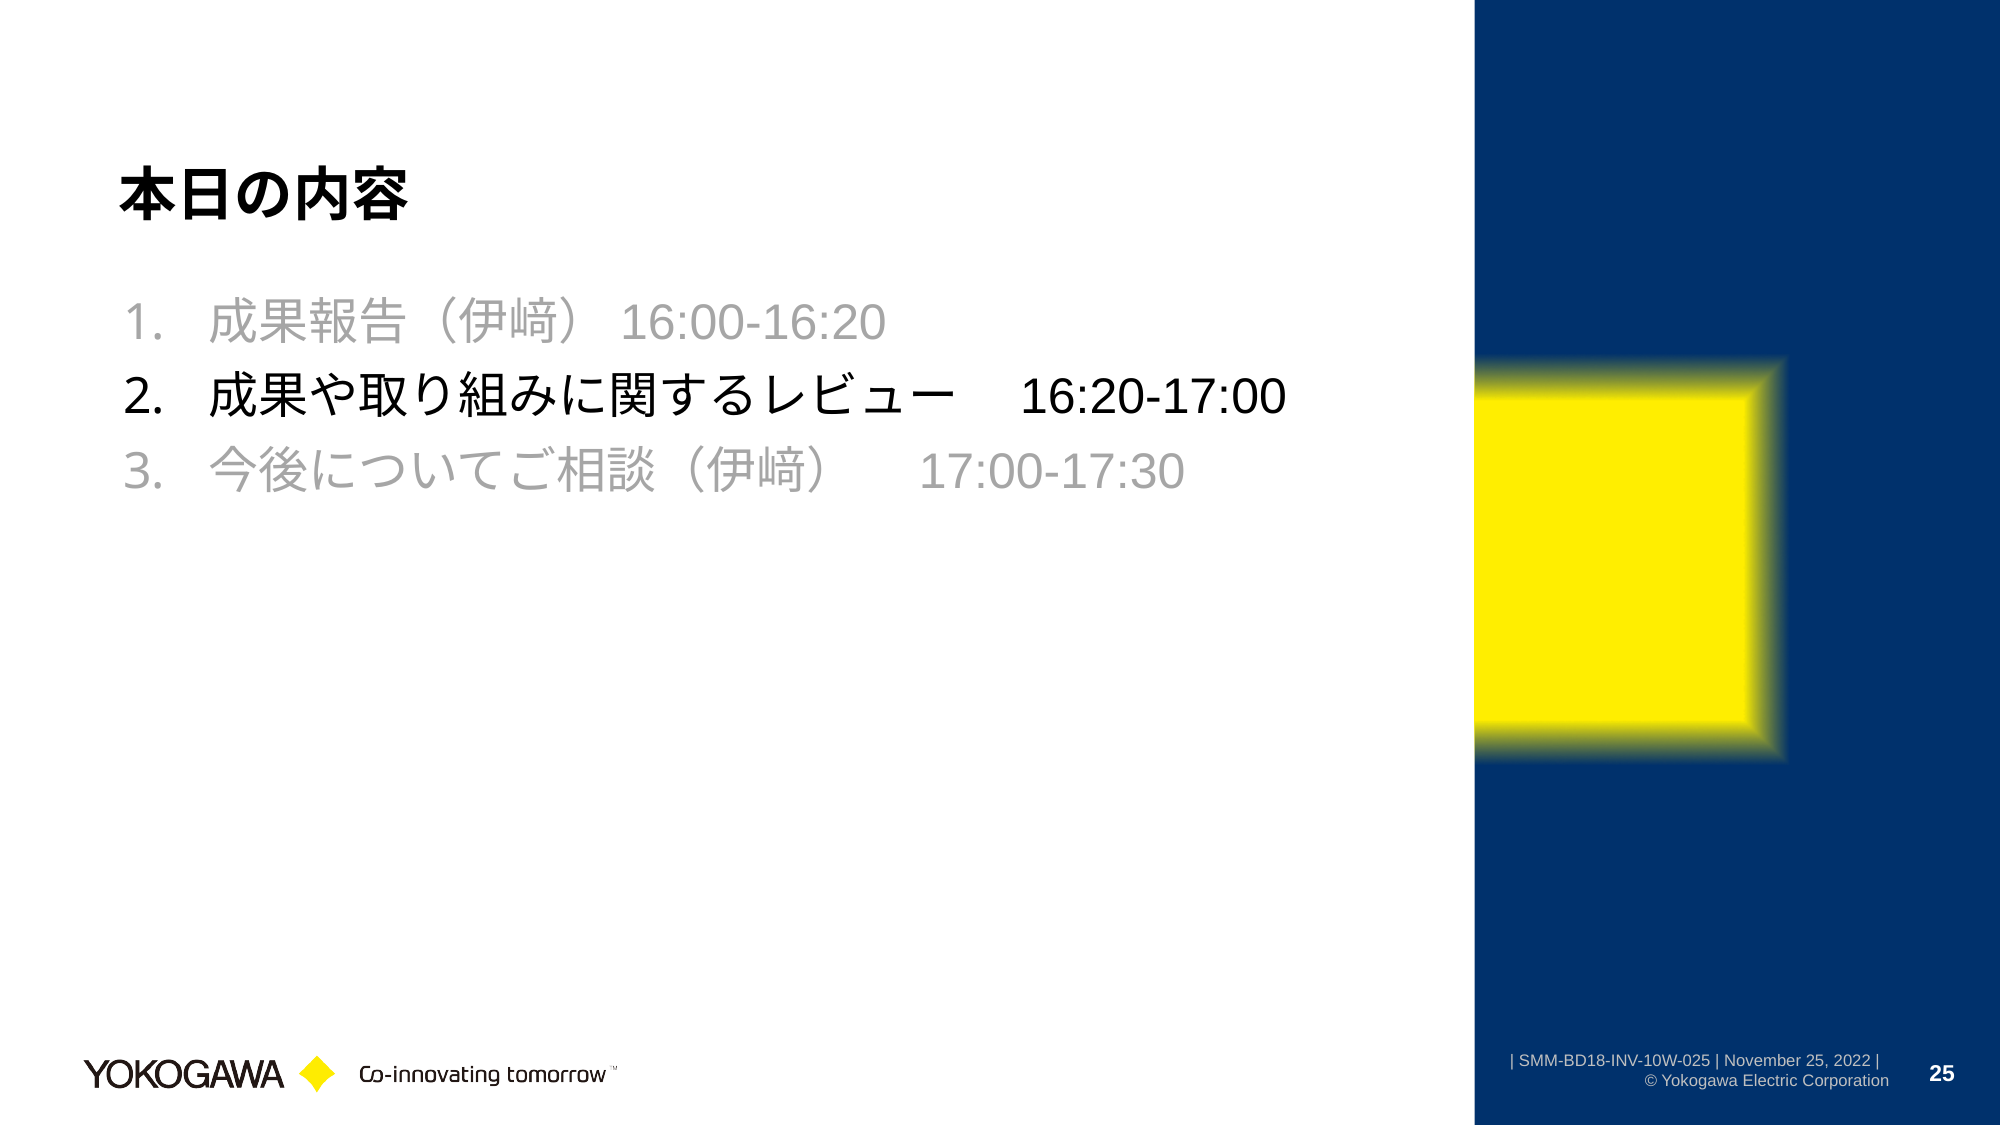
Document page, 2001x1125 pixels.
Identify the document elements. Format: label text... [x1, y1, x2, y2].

picture [83, 1055, 617, 1093]
title 本日の内容 [103, 148, 1426, 244]
list 成果報告（伊﨑）16:00-16:20 成果や取り組みに関するレビュー 16:20-17:00 今後についてご相談（伊﨑） 17:00-17:30 [108, 288, 1425, 968]
picture [1474, 288, 1856, 832]
slide_number 25 [1904, 1042, 1970, 1103]
